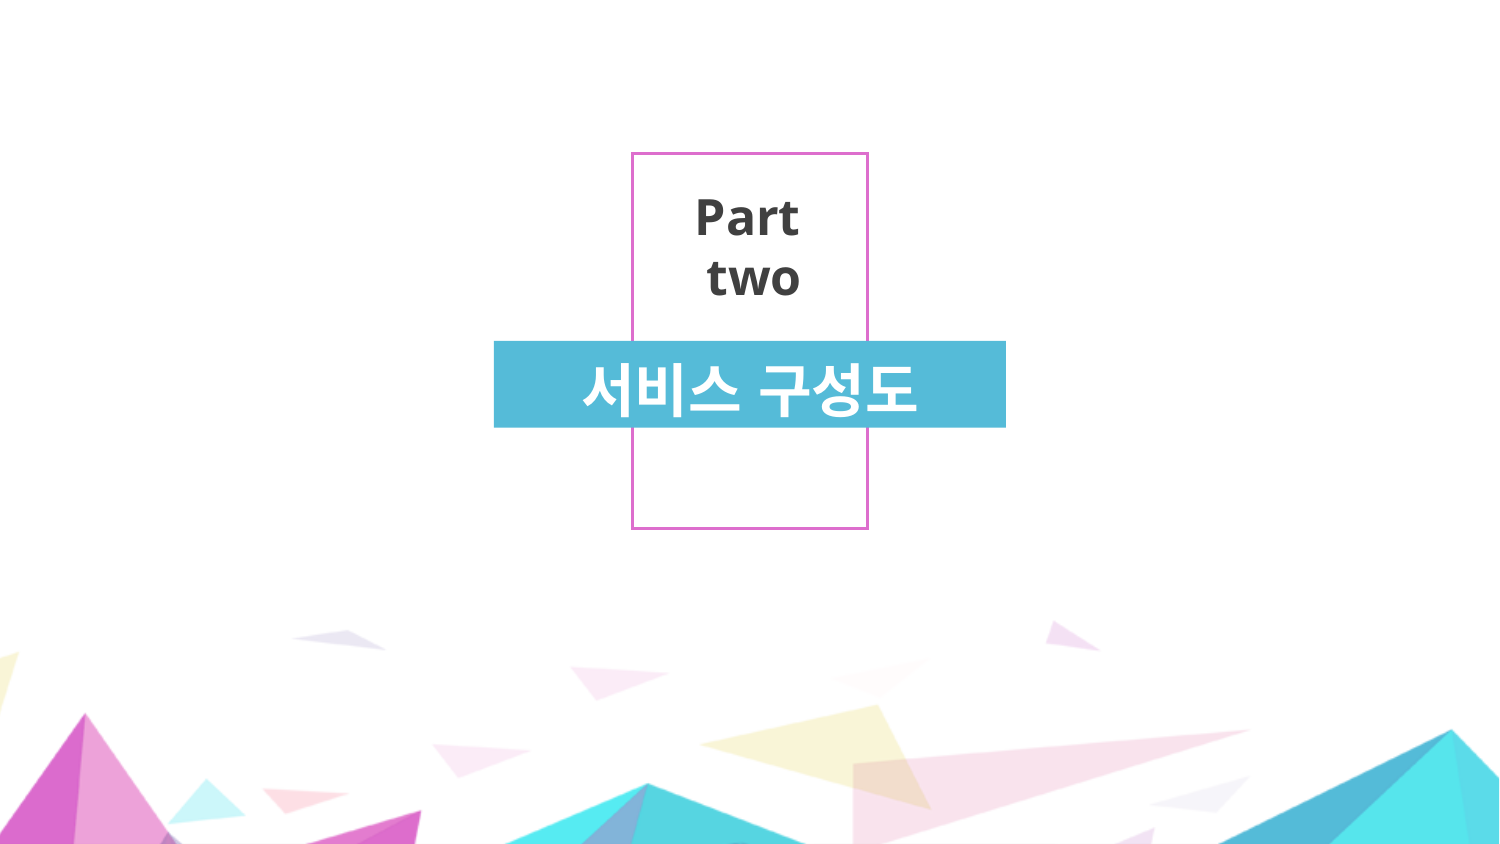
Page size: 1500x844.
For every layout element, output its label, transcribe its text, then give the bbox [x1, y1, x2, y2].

text_box [493, 340, 1006, 346]
text_box 서비스 구성도 [493, 346, 1006, 432]
text_box [632, 432, 868, 529]
picture [0, 563, 1500, 844]
text_box Part two [675, 177, 833, 313]
text_box [632, 153, 868, 340]
